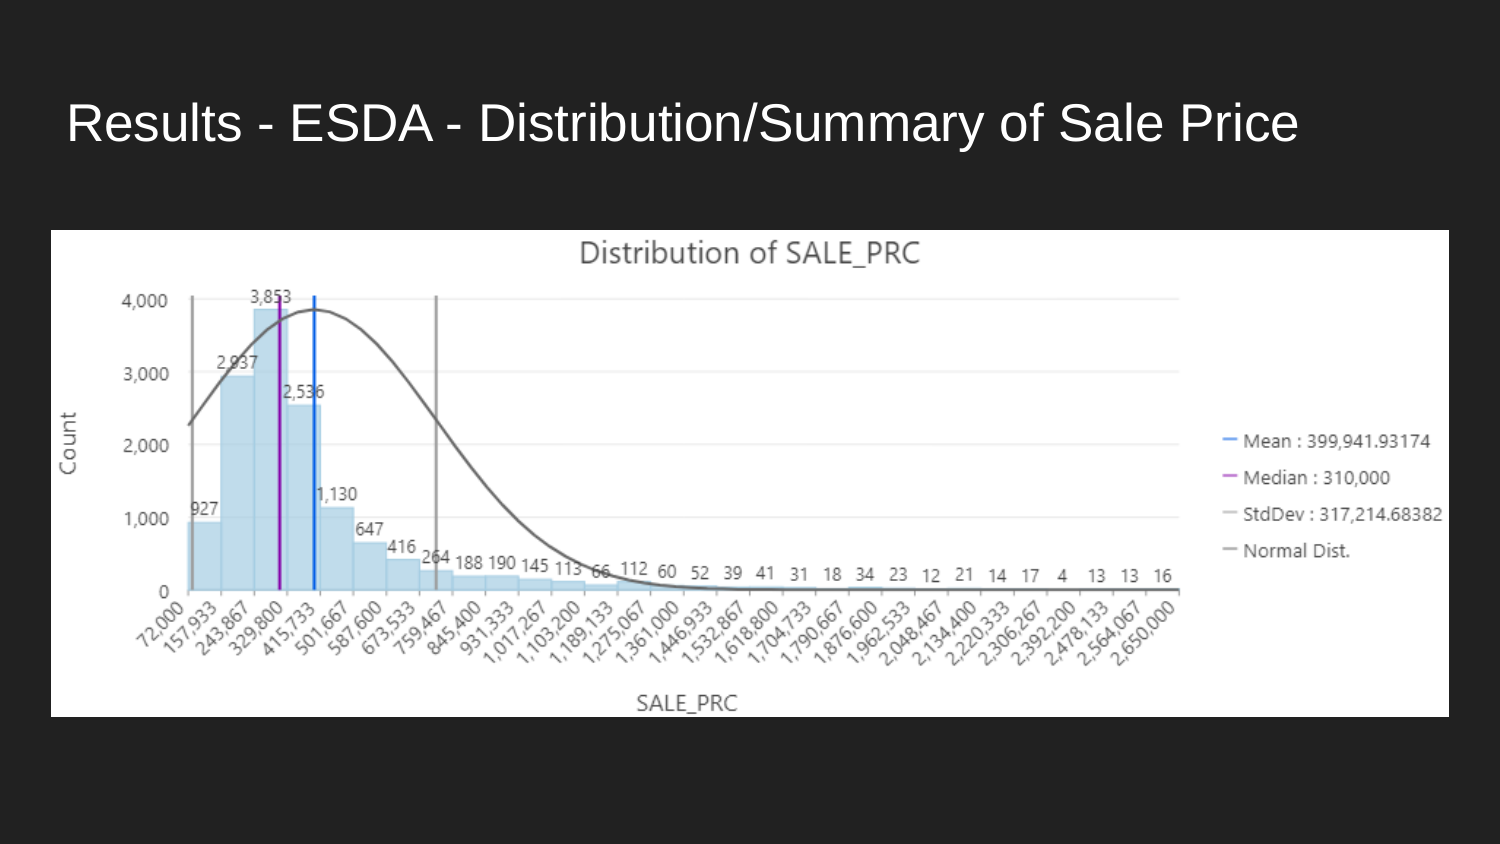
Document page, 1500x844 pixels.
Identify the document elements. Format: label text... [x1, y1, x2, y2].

title Results - ESDA - Distribution/Summary of Sale Price [51, 72, 1449, 167]
picture [50, 230, 1450, 718]
